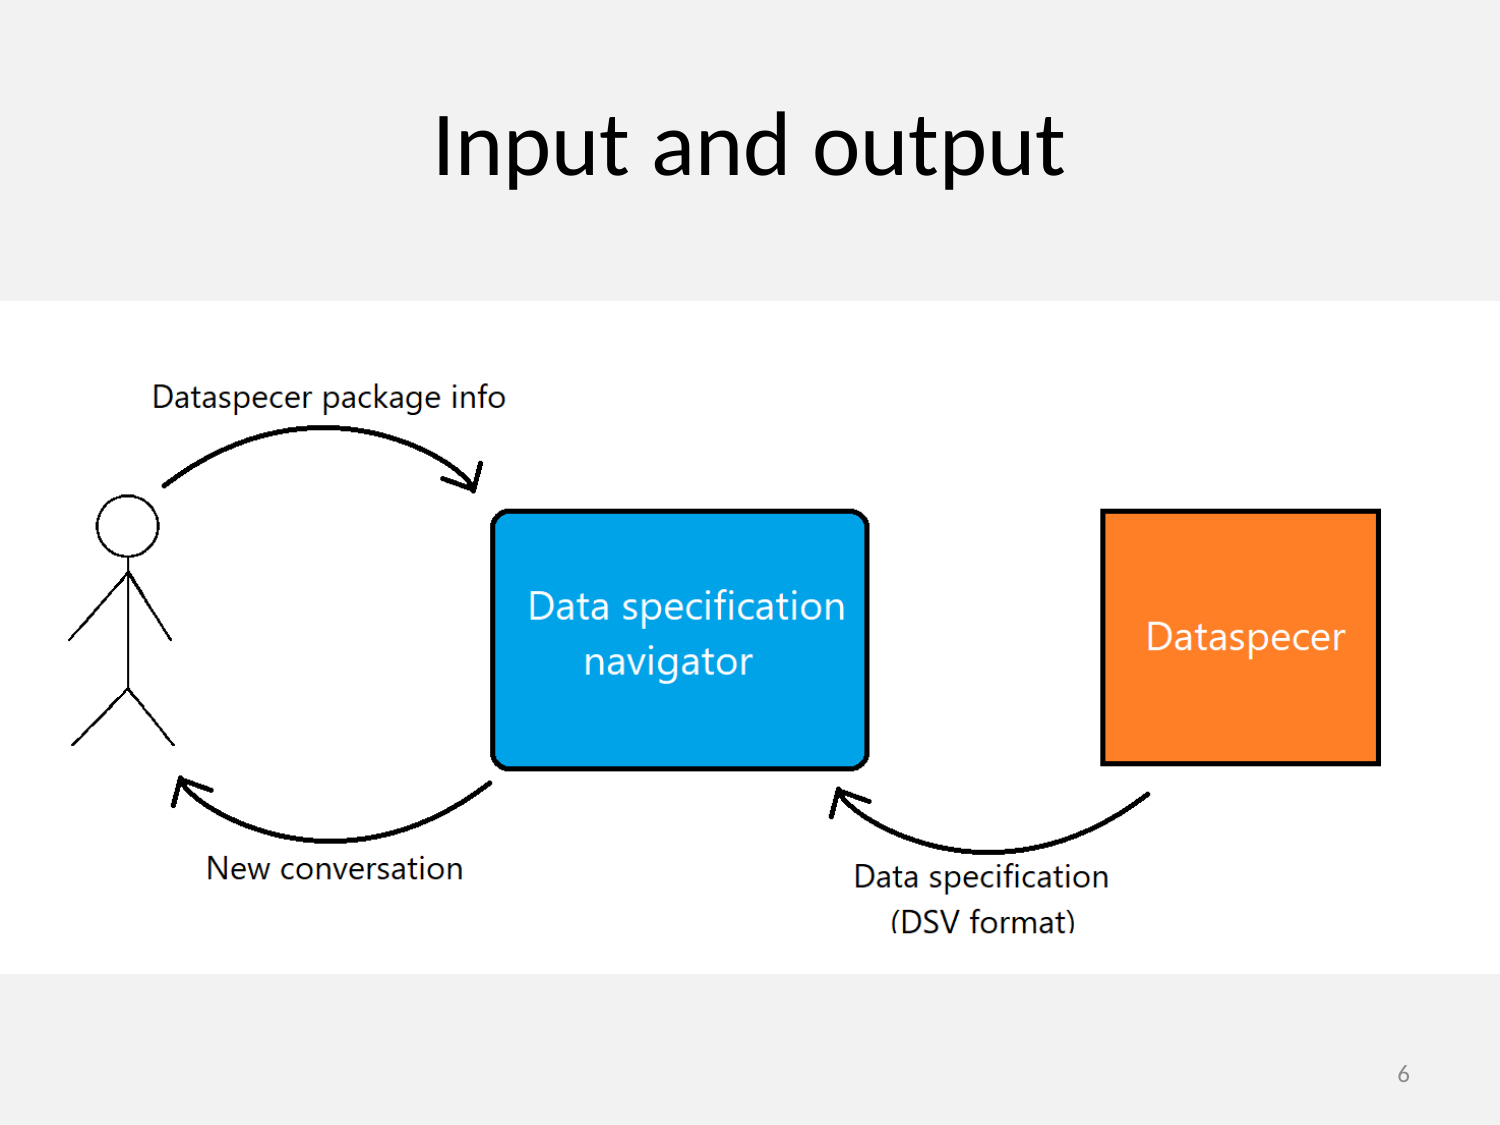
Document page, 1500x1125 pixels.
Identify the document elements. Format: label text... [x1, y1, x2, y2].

title Input and output [75, 45, 1425, 233]
slide_number 6 [1074, 1042, 1425, 1103]
picture [0, 301, 1500, 974]
